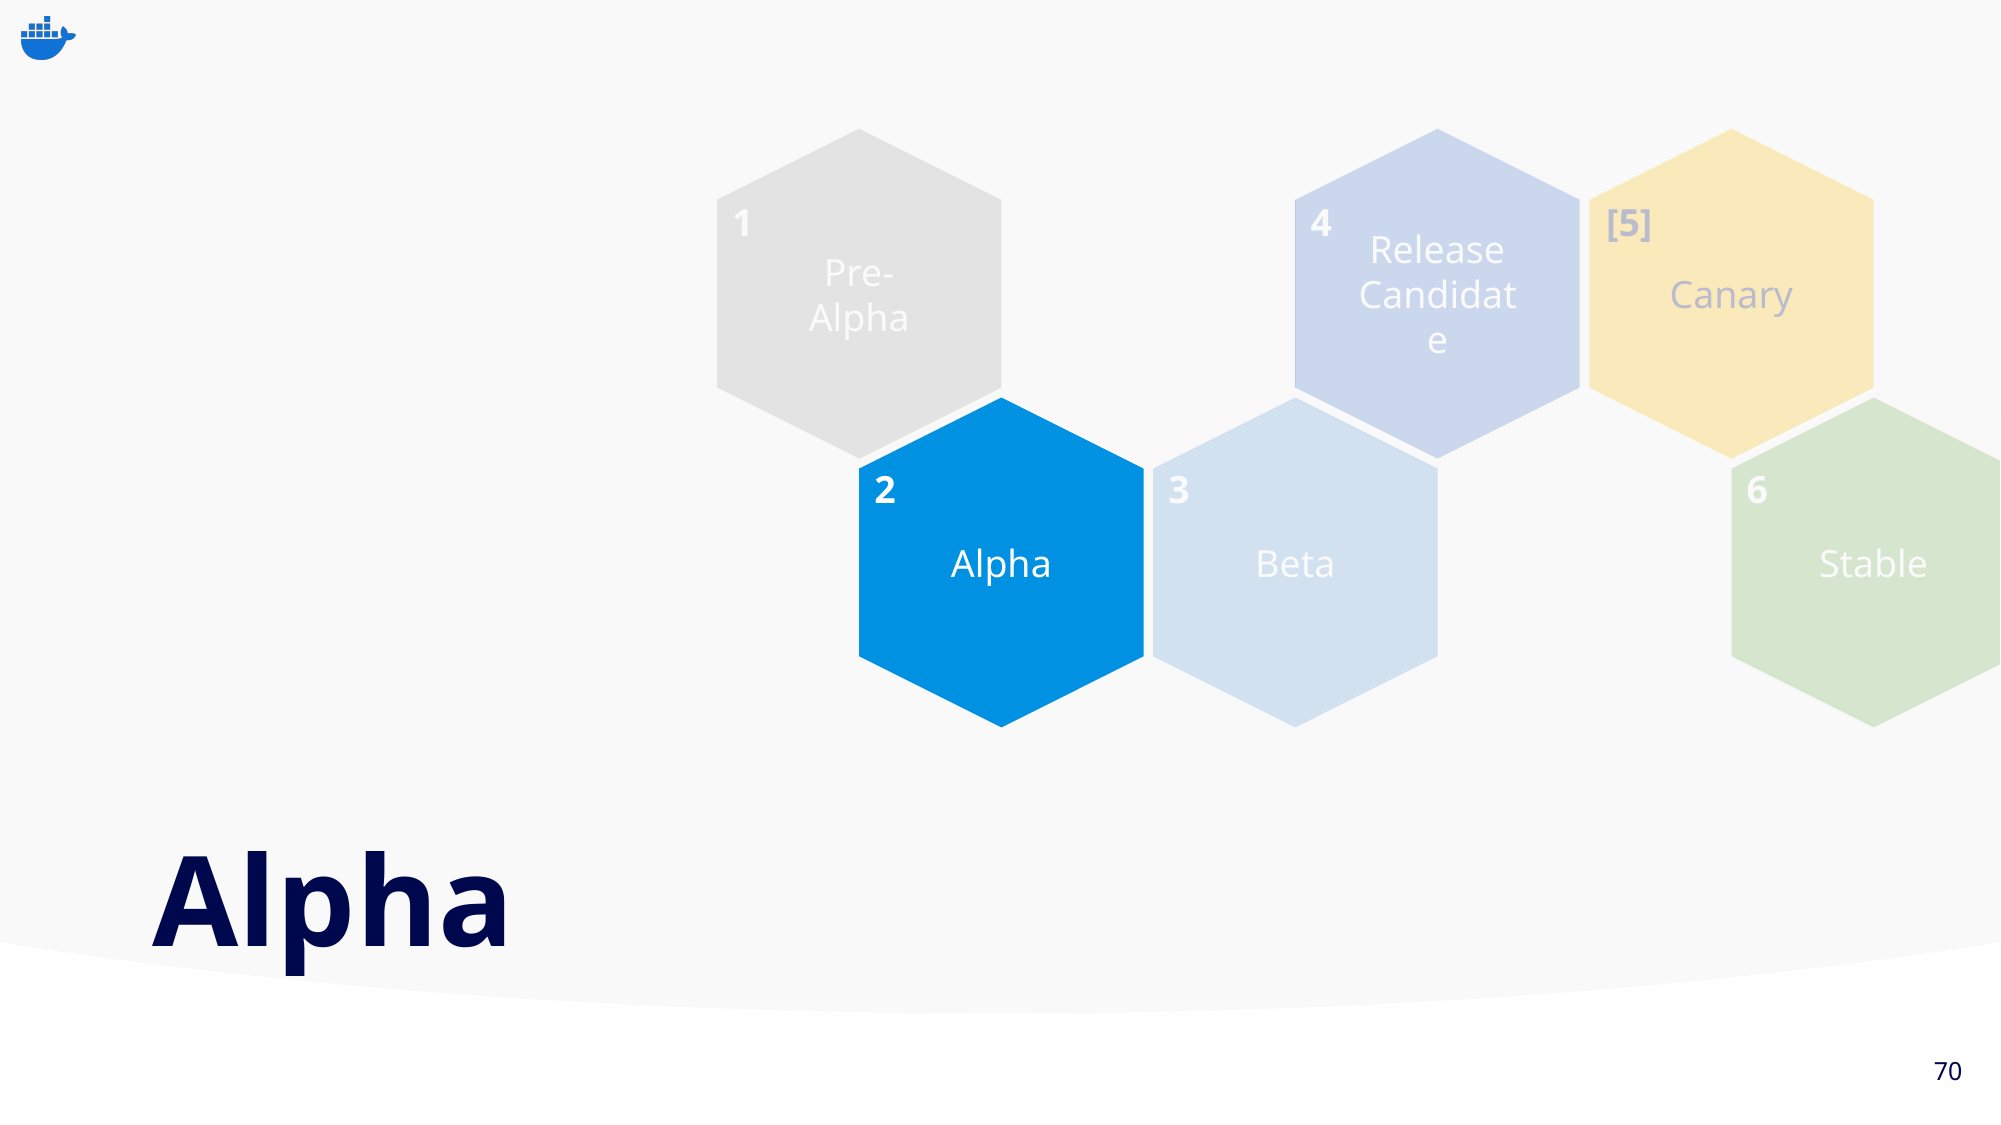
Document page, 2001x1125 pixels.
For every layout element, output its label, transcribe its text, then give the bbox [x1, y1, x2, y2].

text_box [1149, 390, 1448, 745]
text_box [1728, 391, 2000, 733]
slide_number 70 [1527, 1042, 1978, 1103]
text_box [711, 116, 1009, 462]
text_box [1294, 117, 1586, 463]
picture [21, 16, 76, 60]
text_box Alpha [858, 396, 1145, 729]
text_box [1585, 119, 1884, 465]
title Alpha [137, 796, 1863, 1015]
text_box 2 [859, 458, 911, 519]
